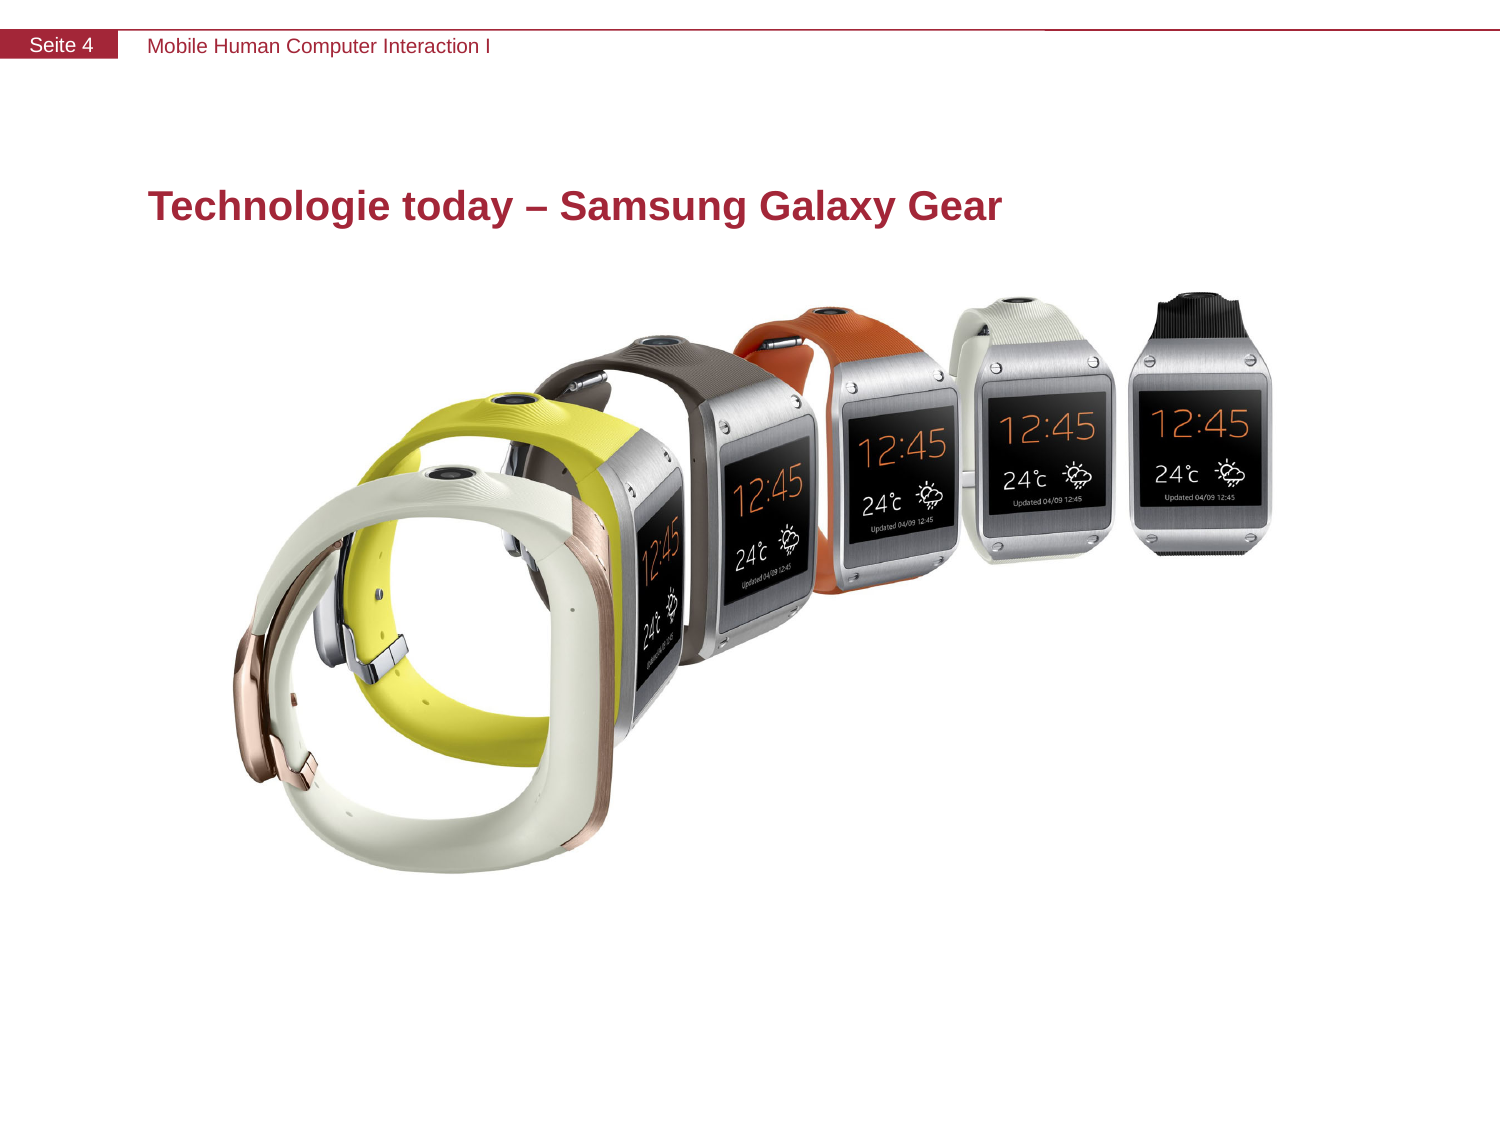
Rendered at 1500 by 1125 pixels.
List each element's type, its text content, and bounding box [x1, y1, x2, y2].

title Technologie today – Samsung Galaxy Gear [132, 149, 1413, 259]
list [217, 287, 1286, 888]
